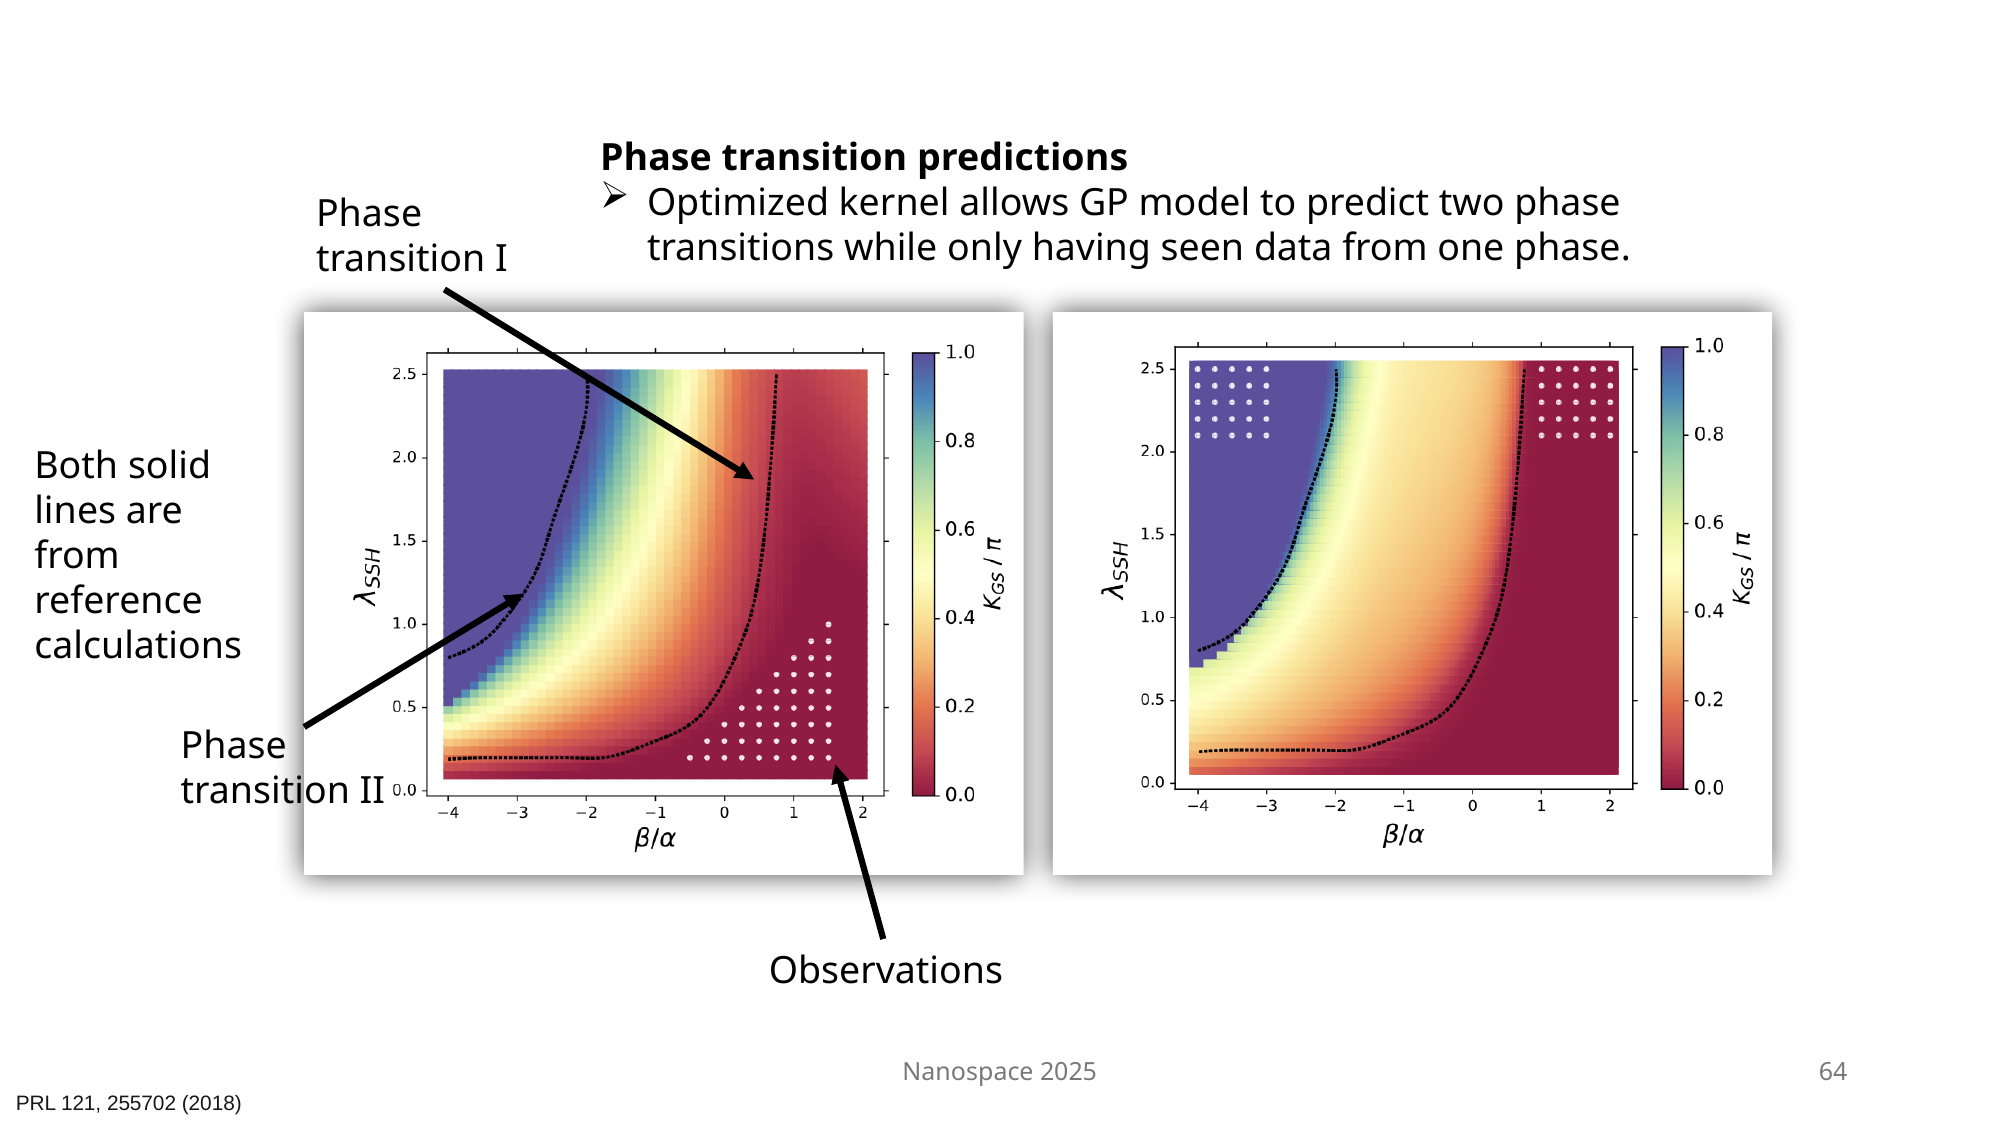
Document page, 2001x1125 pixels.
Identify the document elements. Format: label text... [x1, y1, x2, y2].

text_box Phase transition predictions Optimized kernel allows GP model to predict two phase transitions while only having seen data from one phase. [585, 125, 1661, 275]
text_box Observations [754, 939, 1246, 999]
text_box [443, 288, 755, 481]
text_box Phase transition II [165, 713, 303, 819]
slide_number 64 [1412, 1042, 1863, 1103]
text_box Phase transition I [301, 181, 562, 286]
footer Nanospace 2025 [662, 1042, 1338, 1103]
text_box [303, 593, 524, 728]
picture [1052, 311, 1773, 876]
text_box PRL 121, 255702 (2018) [1, 1082, 1001, 1123]
picture [303, 311, 1025, 876]
text_box Both solid lines are from reference calculations [19, 433, 273, 674]
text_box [834, 764, 884, 940]
